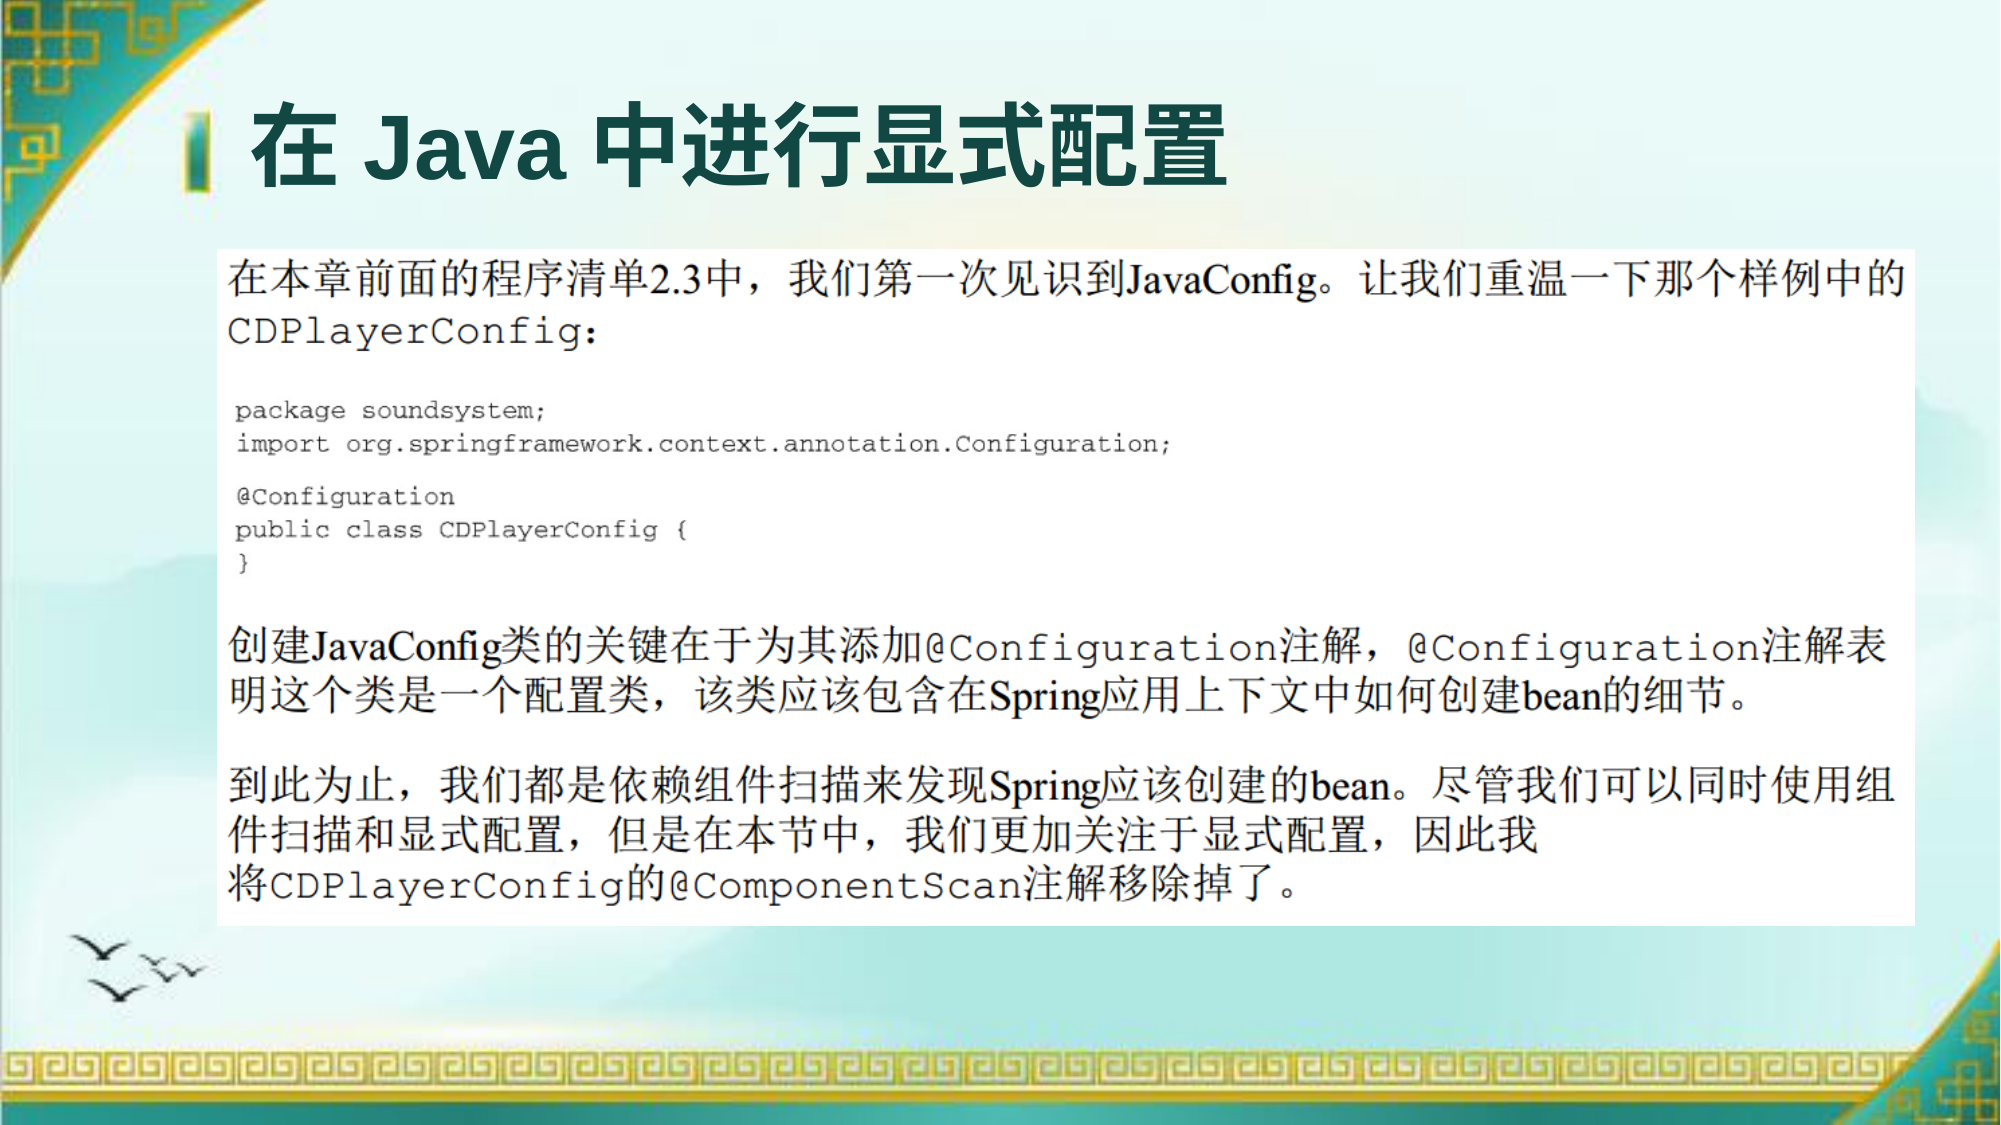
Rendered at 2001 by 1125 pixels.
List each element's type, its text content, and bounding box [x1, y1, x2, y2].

picture [0, 0, 2001, 1125]
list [217, 249, 1915, 926]
title 在Java中进行显式配置 [234, 74, 1863, 227]
